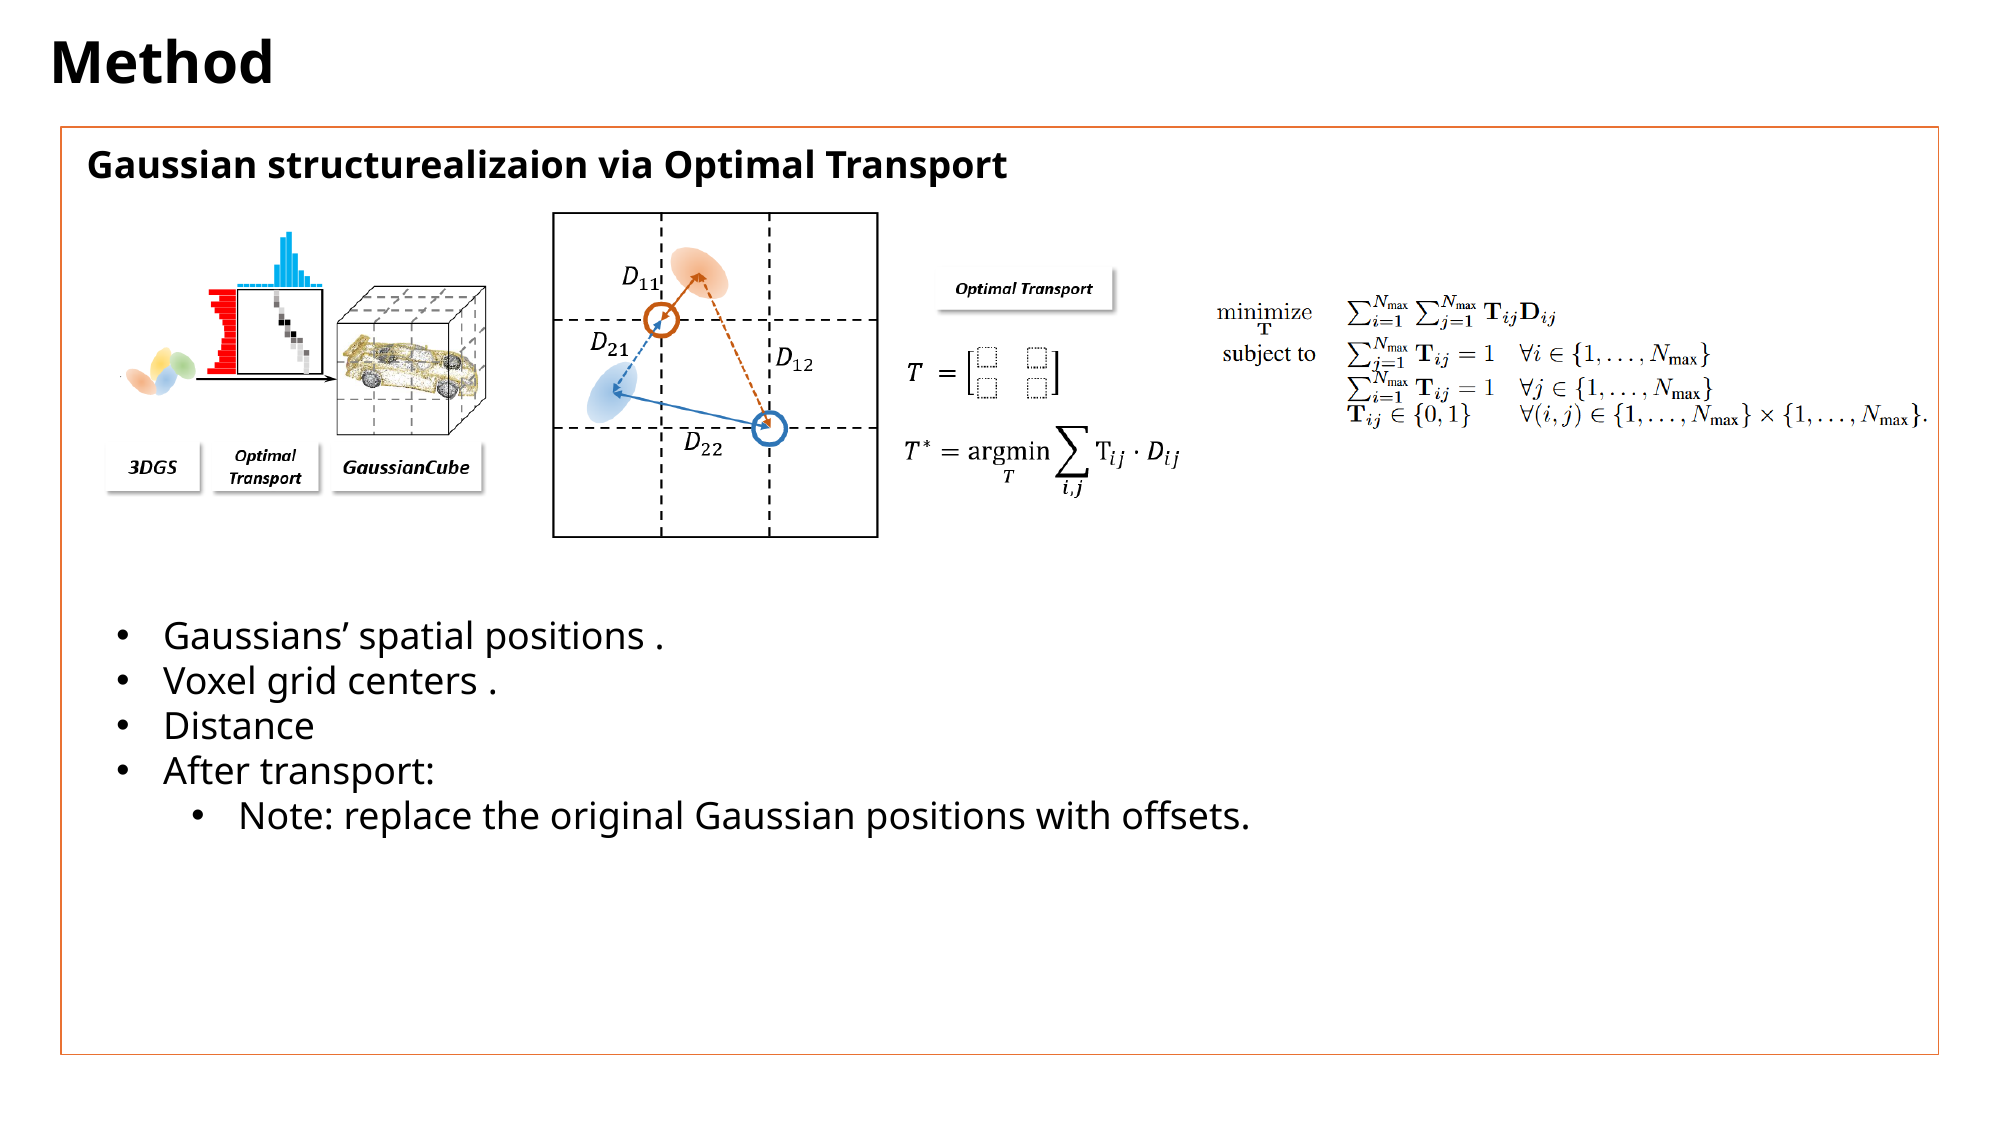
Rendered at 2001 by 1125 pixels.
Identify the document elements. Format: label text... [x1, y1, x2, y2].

picture [528, 193, 1932, 569]
picture [101, 221, 493, 498]
text_box [61, 127, 1939, 1055]
title Method [34, 2, 1760, 128]
text_box Gaussian structurealizaion via Optimal Transport [71, 133, 1205, 194]
